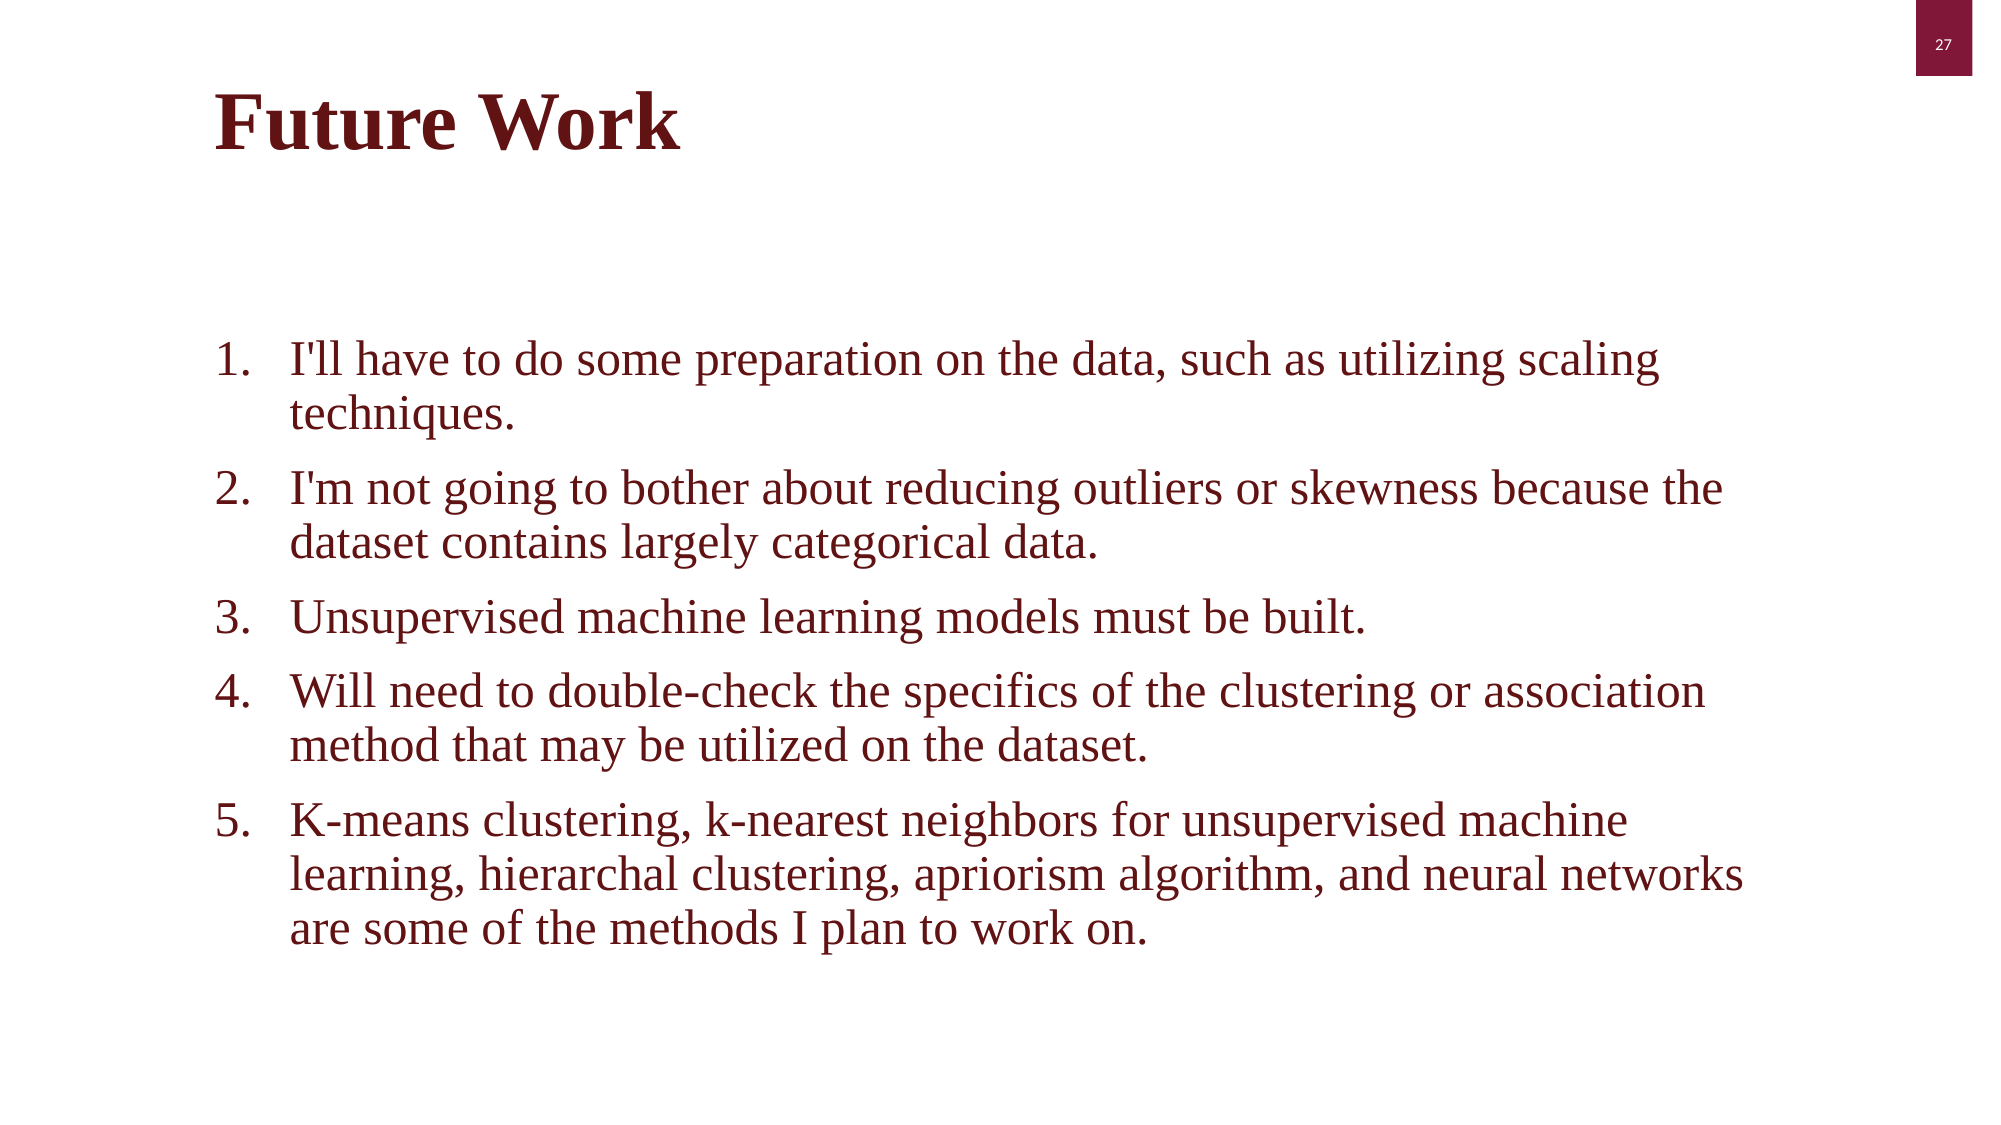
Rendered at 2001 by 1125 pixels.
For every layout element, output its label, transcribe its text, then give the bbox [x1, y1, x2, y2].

text_box I'll have to do some preparation on the data, such as utilizing scaling techniques. I'm not going to bother about reducing outliers or skewness because the dataset contains largely categorical data. Unsupervised machine learning models must be built. Will need to double-check the specifics of the clustering or association method that may be utilized on the dataset. K-means clustering, k-nearest neighbors for unsupervised machine learning, hierarchal clustering, apriorism algorithm, and neural networks are some of the methods I plan to work on. [199, 324, 1800, 1025]
text_box Future Work [199, 70, 1800, 263]
